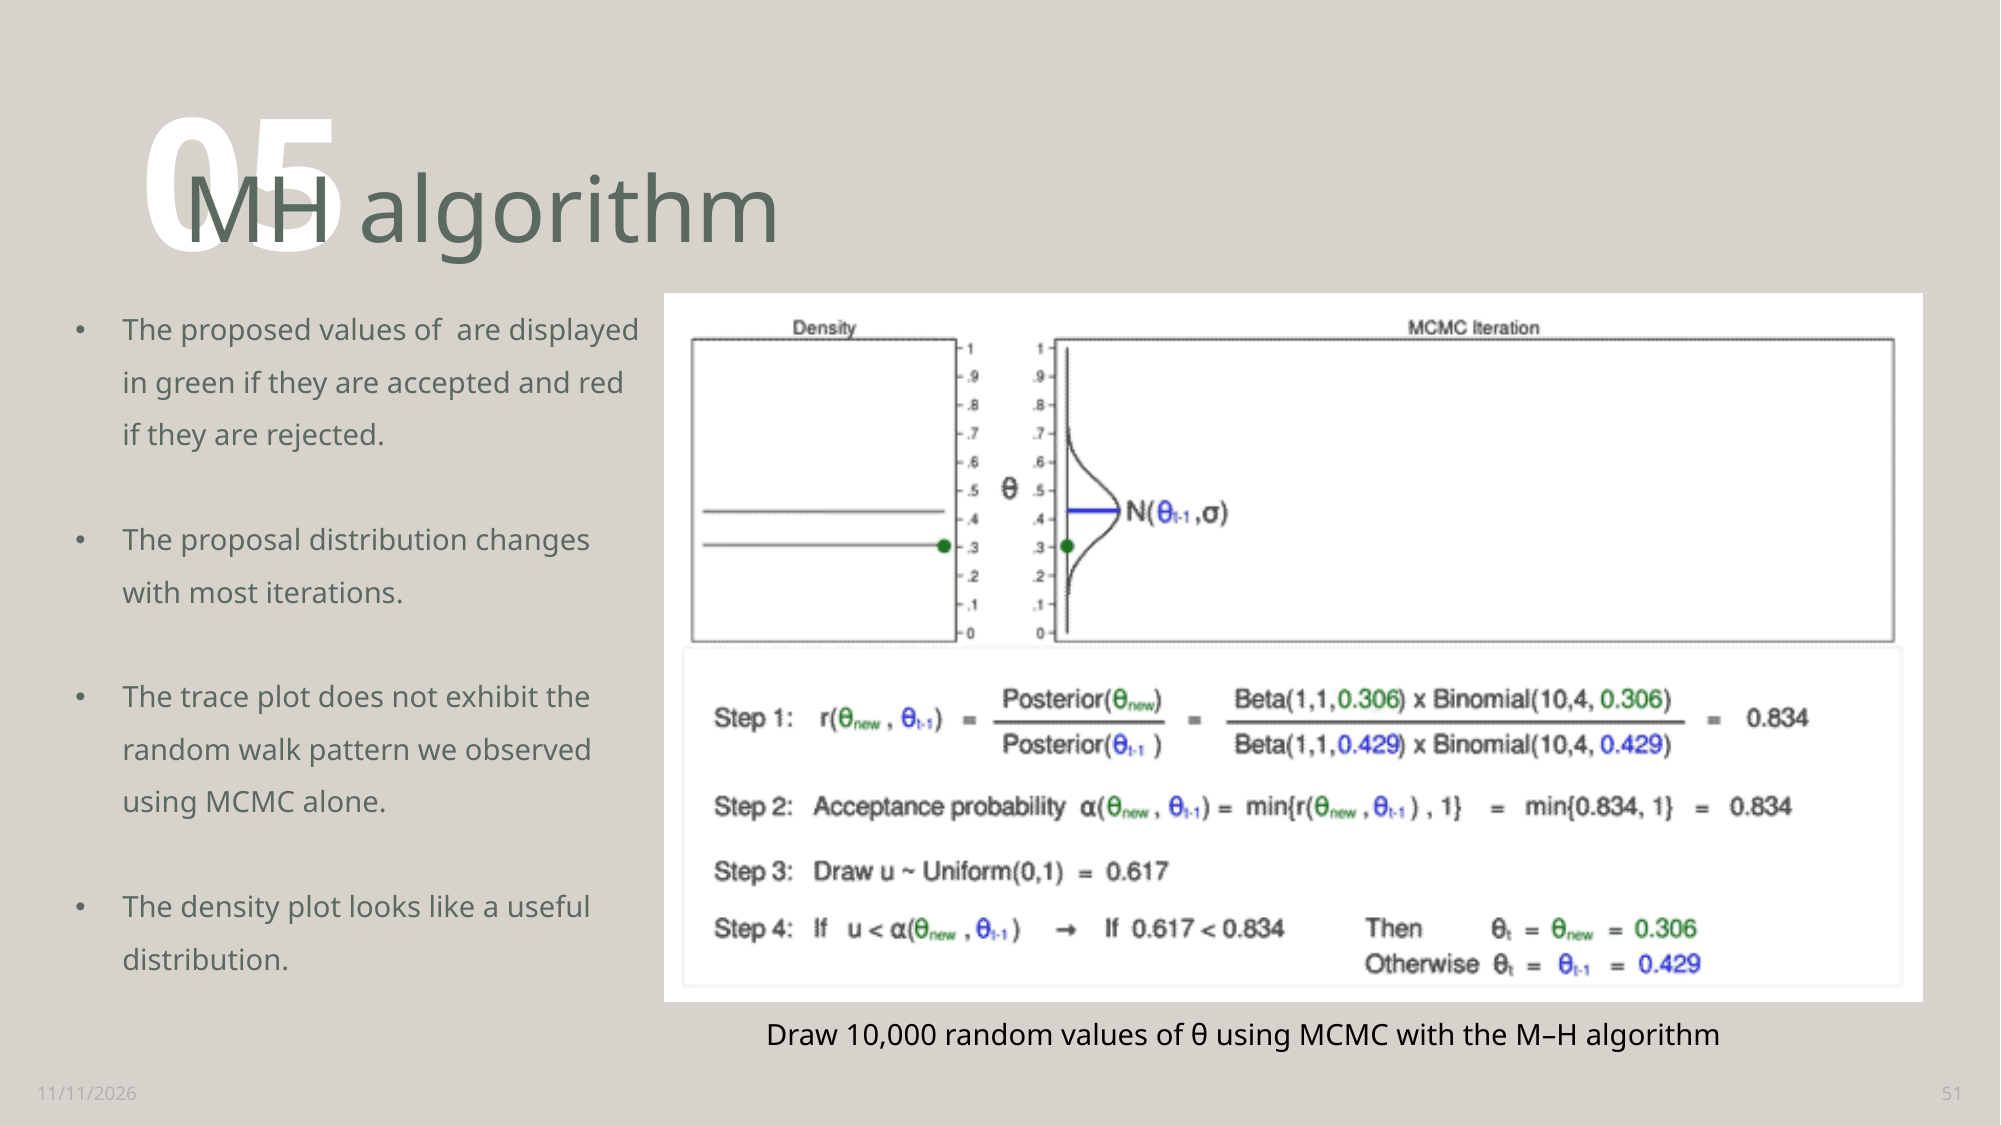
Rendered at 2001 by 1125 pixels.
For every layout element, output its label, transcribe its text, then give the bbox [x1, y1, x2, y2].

list 05 [124, 84, 610, 304]
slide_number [21, 1064, 472, 1124]
picture [664, 293, 1923, 1002]
slide_number 51 [1528, 1064, 1979, 1124]
title MH algorithm [168, 102, 1814, 323]
text_box Draw 10,000 random values of θ using MCMC with the M–H algorithm [751, 1008, 1923, 1059]
